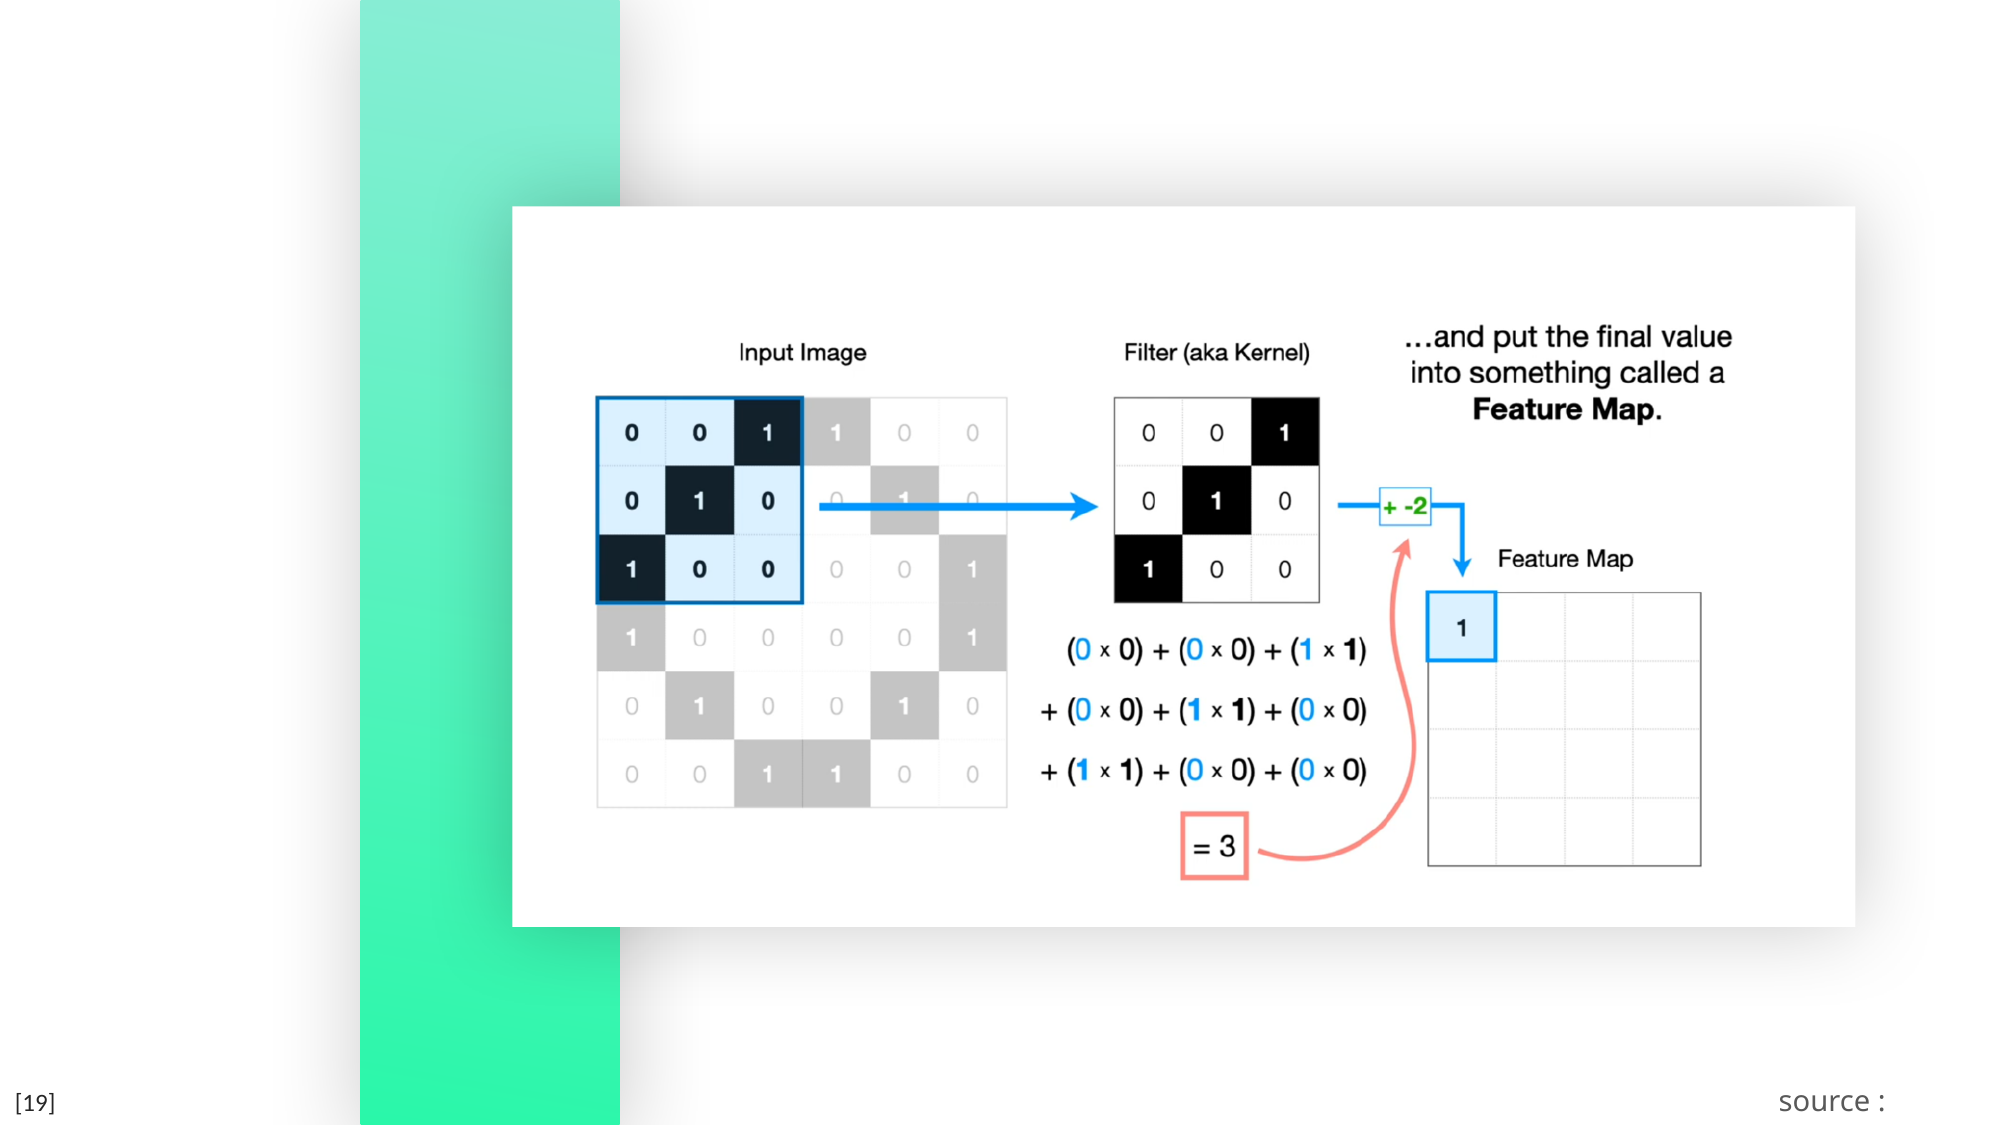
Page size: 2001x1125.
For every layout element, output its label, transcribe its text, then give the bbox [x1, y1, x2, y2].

picture [561, 225, 1774, 908]
text_box source : statquest [1763, 1074, 1994, 1125]
text_box [511, 205, 1856, 928]
text_box [360, 0, 621, 1125]
text_box [19] [0, 1079, 78, 1125]
